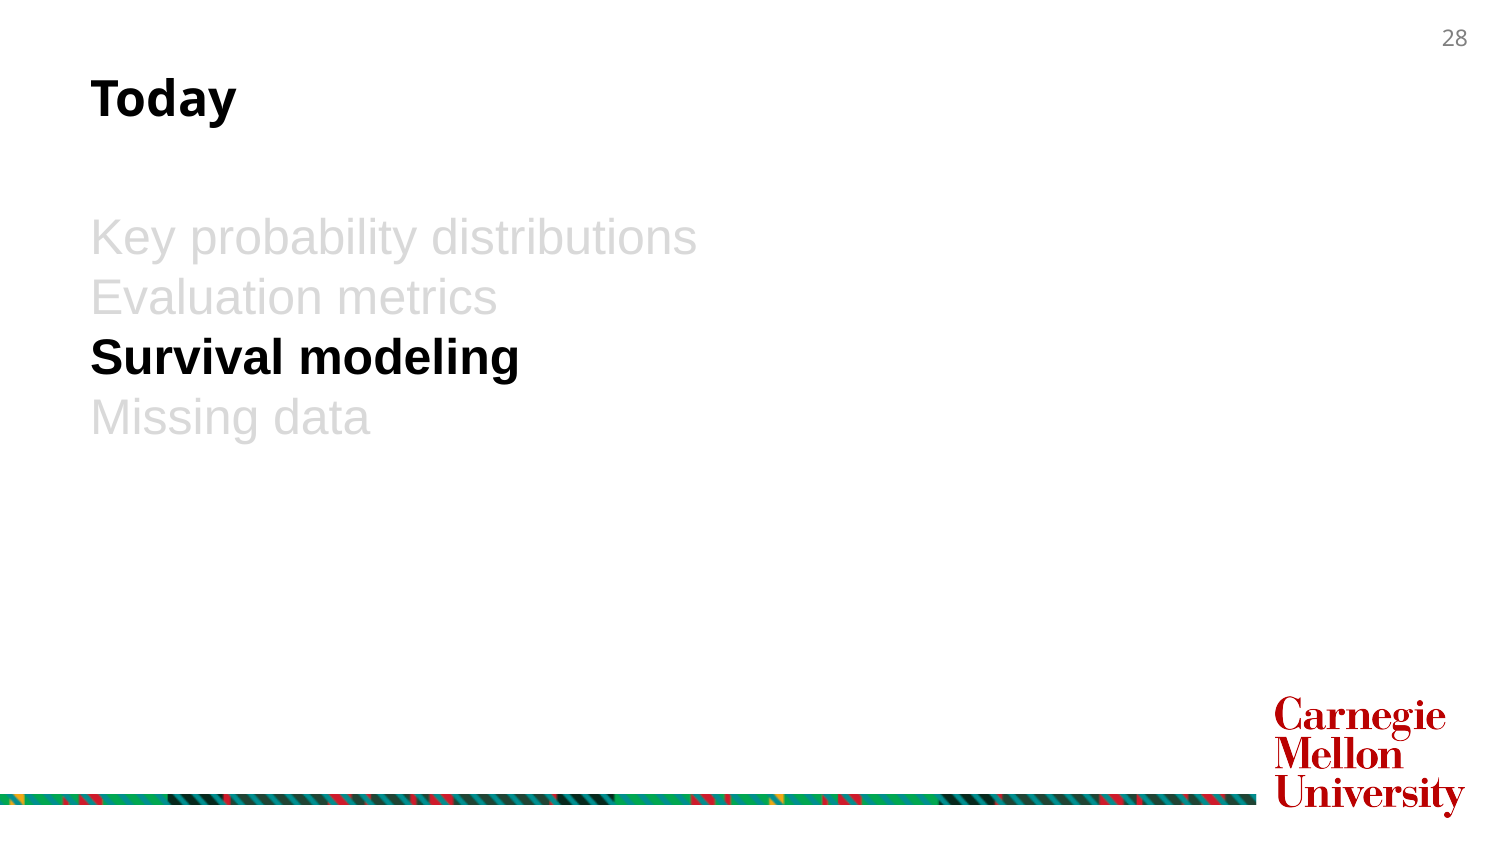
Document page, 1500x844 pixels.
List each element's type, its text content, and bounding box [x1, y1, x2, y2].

title Today [75, 59, 1425, 160]
picture [1275, 696, 1465, 818]
picture [0, 794, 1257, 805]
list Key probability distributions Evaluation metrics Survival modeling Missing data [75, 196, 1425, 760]
